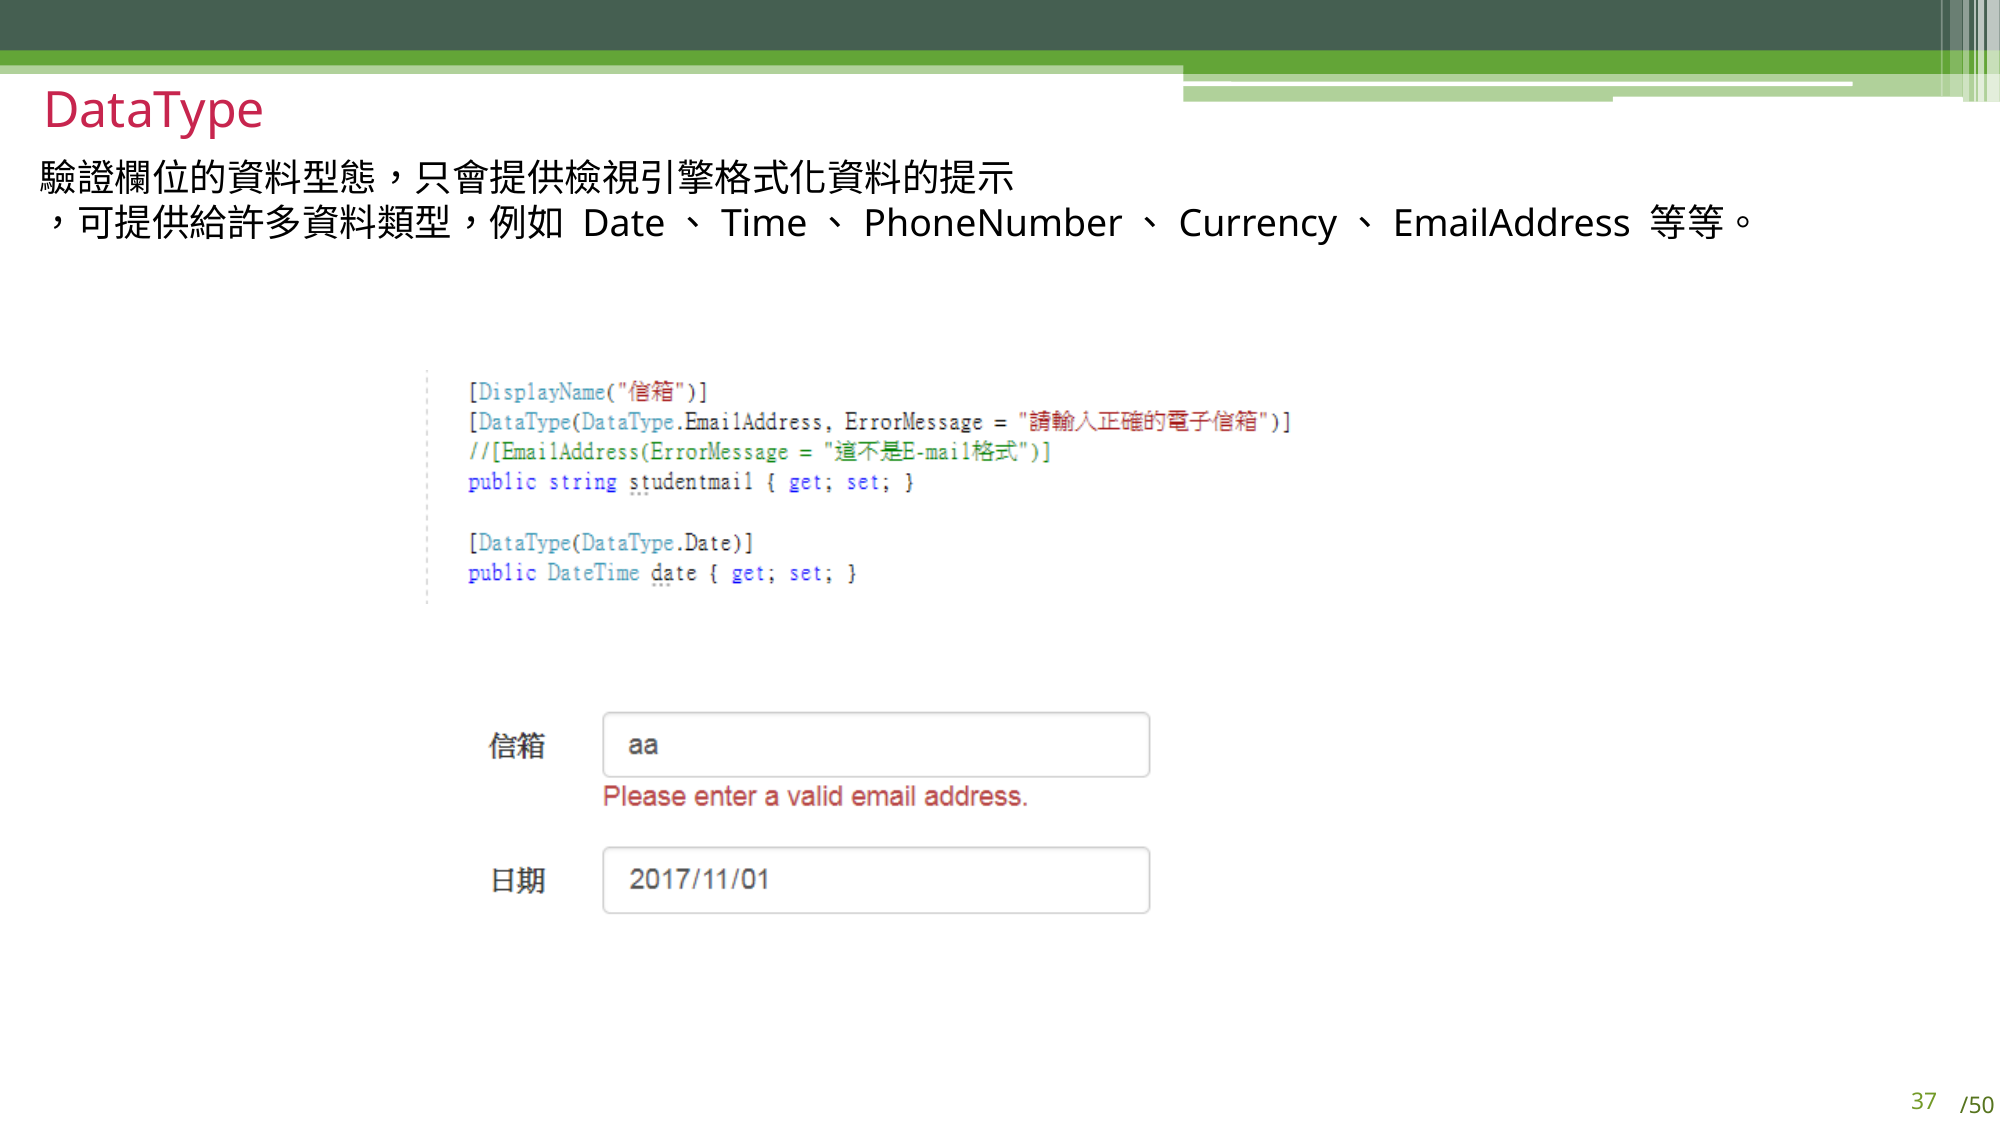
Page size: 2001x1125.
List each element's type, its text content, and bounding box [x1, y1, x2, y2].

footer /50 [1953, 1083, 2000, 1124]
text_box 驗證欄位的資料型態，只會提供檢視引擎格式化資料的提示 ，可提供給許多資料類型，例如 Date、Time、PhoneNumber、Currency、EmailAddress 等等。 [25, 146, 1786, 251]
slide_number 36 [1785, 1065, 1953, 1125]
picture [454, 687, 1182, 933]
text_box DataType [28, 70, 280, 146]
picture [425, 370, 1339, 604]
